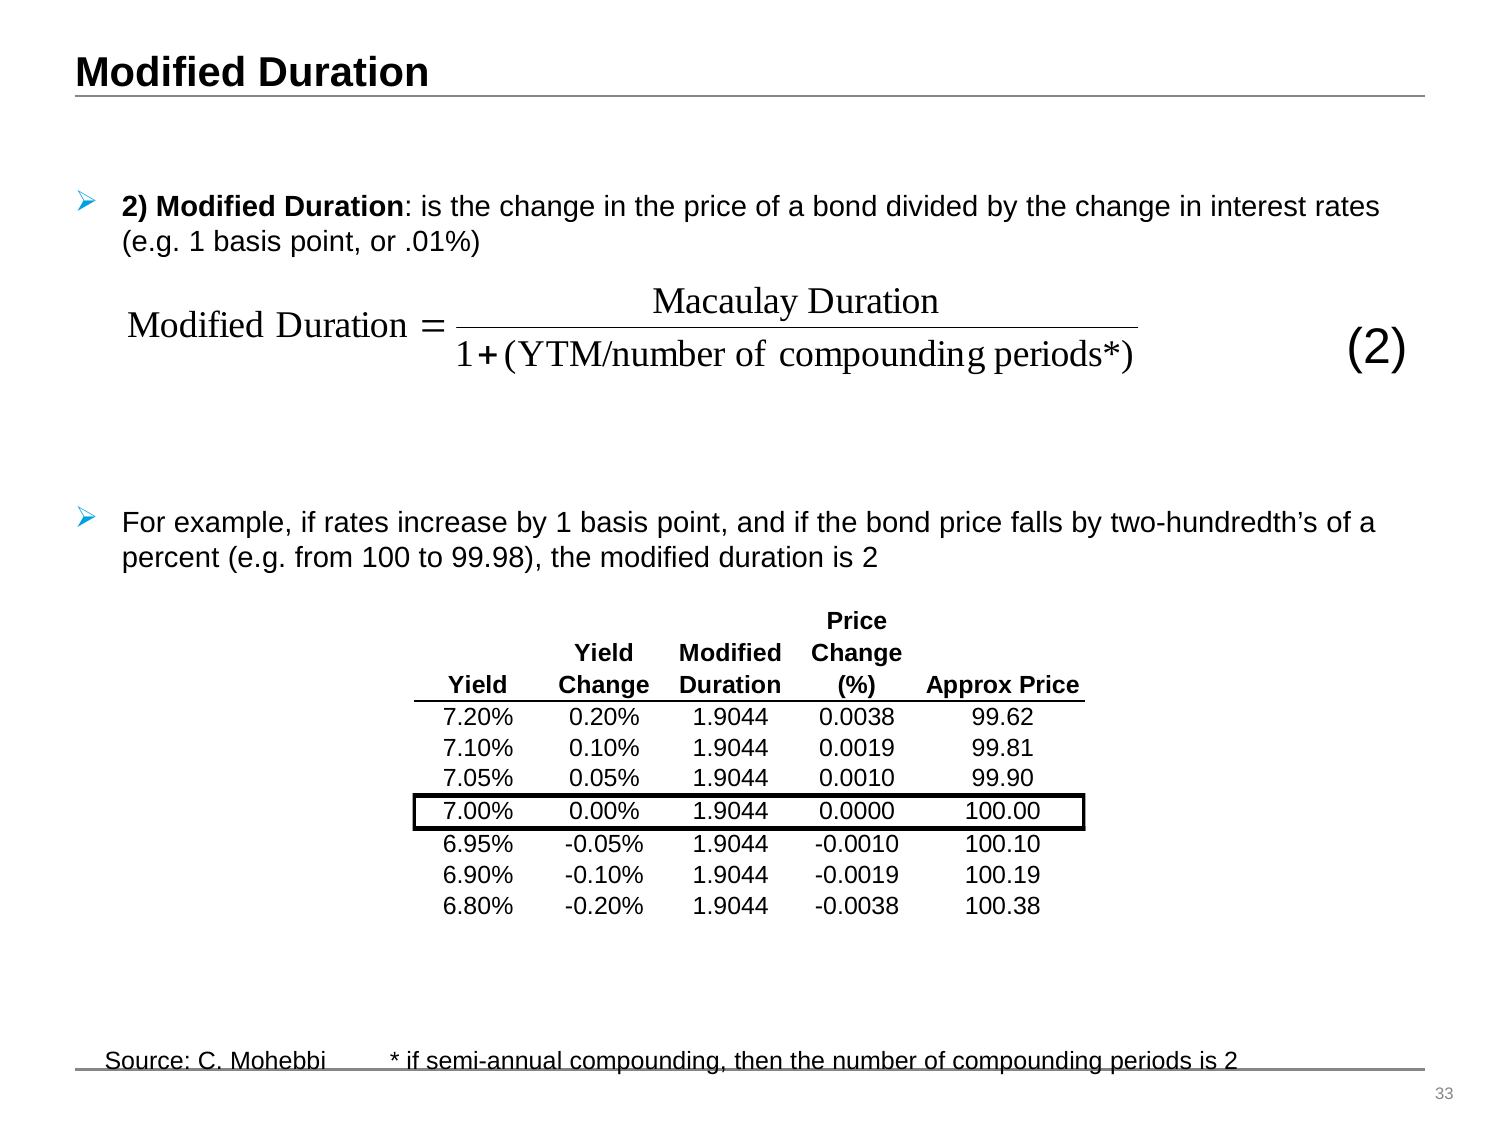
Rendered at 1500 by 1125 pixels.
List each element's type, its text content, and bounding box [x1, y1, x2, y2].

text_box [121, 277, 1147, 382]
list 2) Modified Duration: is the change in the price of a bond divided by the change in interest rates (e.g. 1 basis point, or .01%) For example, if rates increase by 1 basis point, and if the bond price falls by two-hundredth’s of a percent (e.g. from 100 to 99.98), the modified duration is 2 [75, 187, 1425, 623]
text_box Source: C. Mohebbi [89, 1037, 342, 1083]
picture [412, 607, 1087, 923]
text_box (2) [1331, 305, 1423, 381]
text_box * if semi-annual compounding, then the number of compounding periods is 2 [374, 1036, 1288, 1112]
title Modified Duration [75, 45, 1424, 96]
